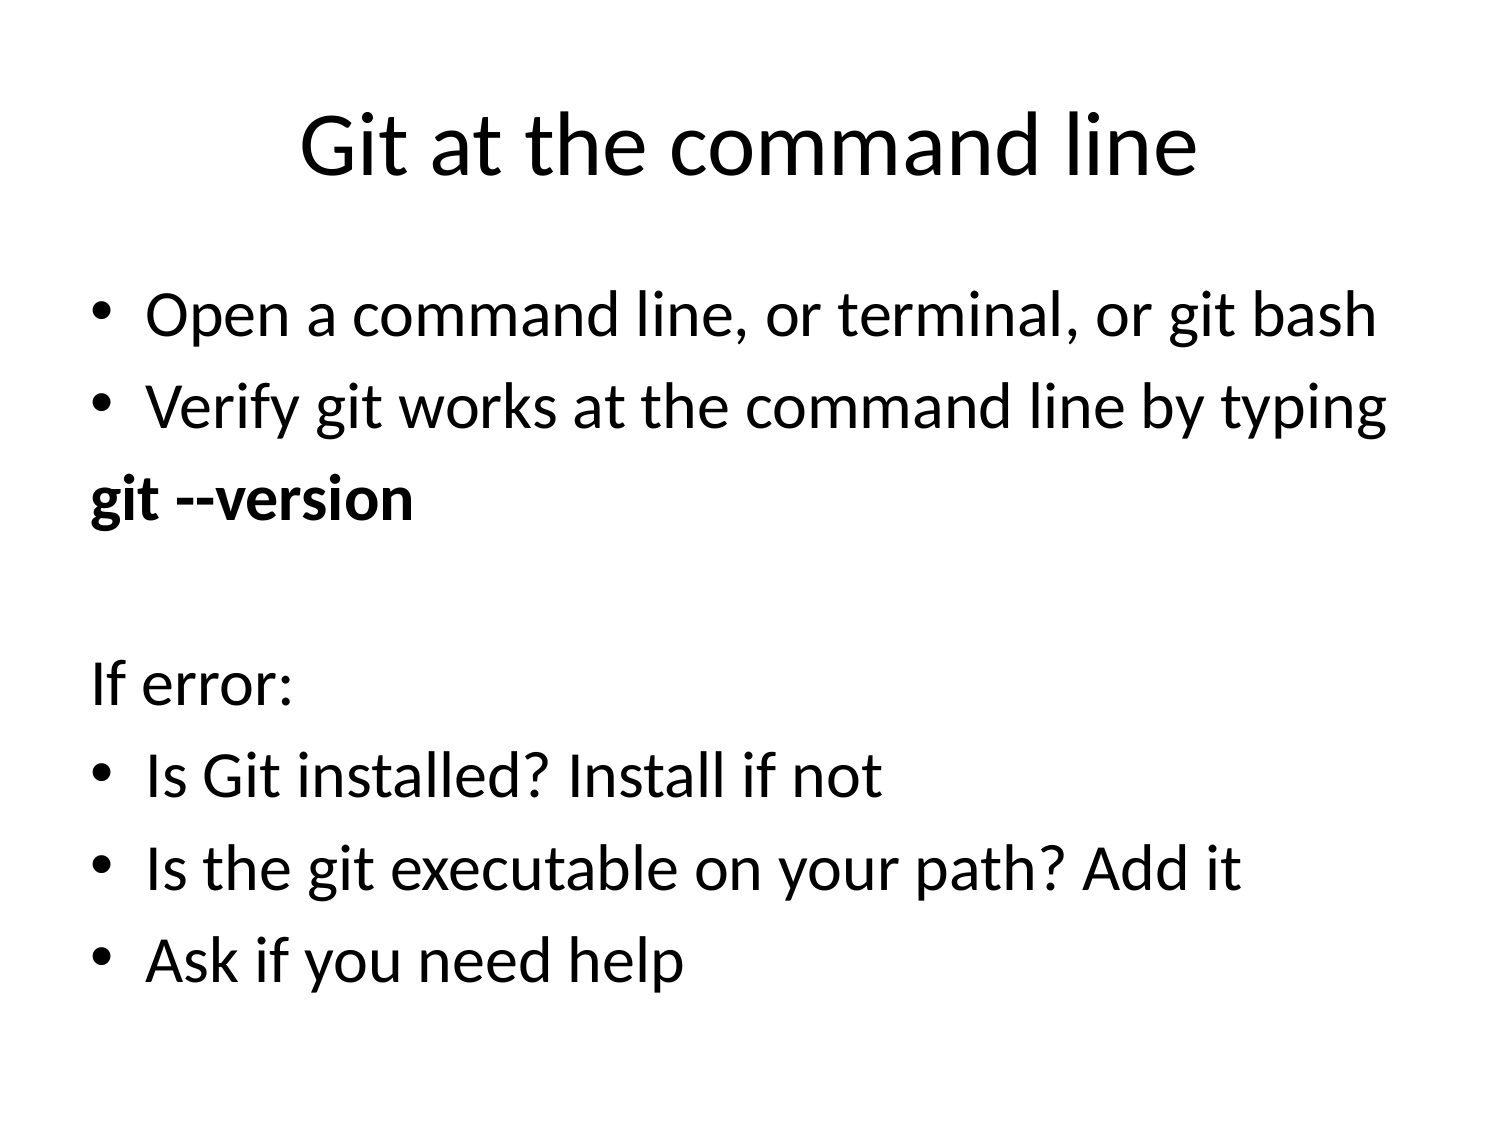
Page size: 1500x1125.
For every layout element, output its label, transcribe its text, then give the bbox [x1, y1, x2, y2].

title Git at the command line [75, 45, 1425, 233]
list Open a command line, or terminal, or git bash Verify git works at the command line by typing git --version If error: Is Git installed? Install if not Is the git executable on your path? Add it Ask if you need help [75, 262, 1425, 1005]
